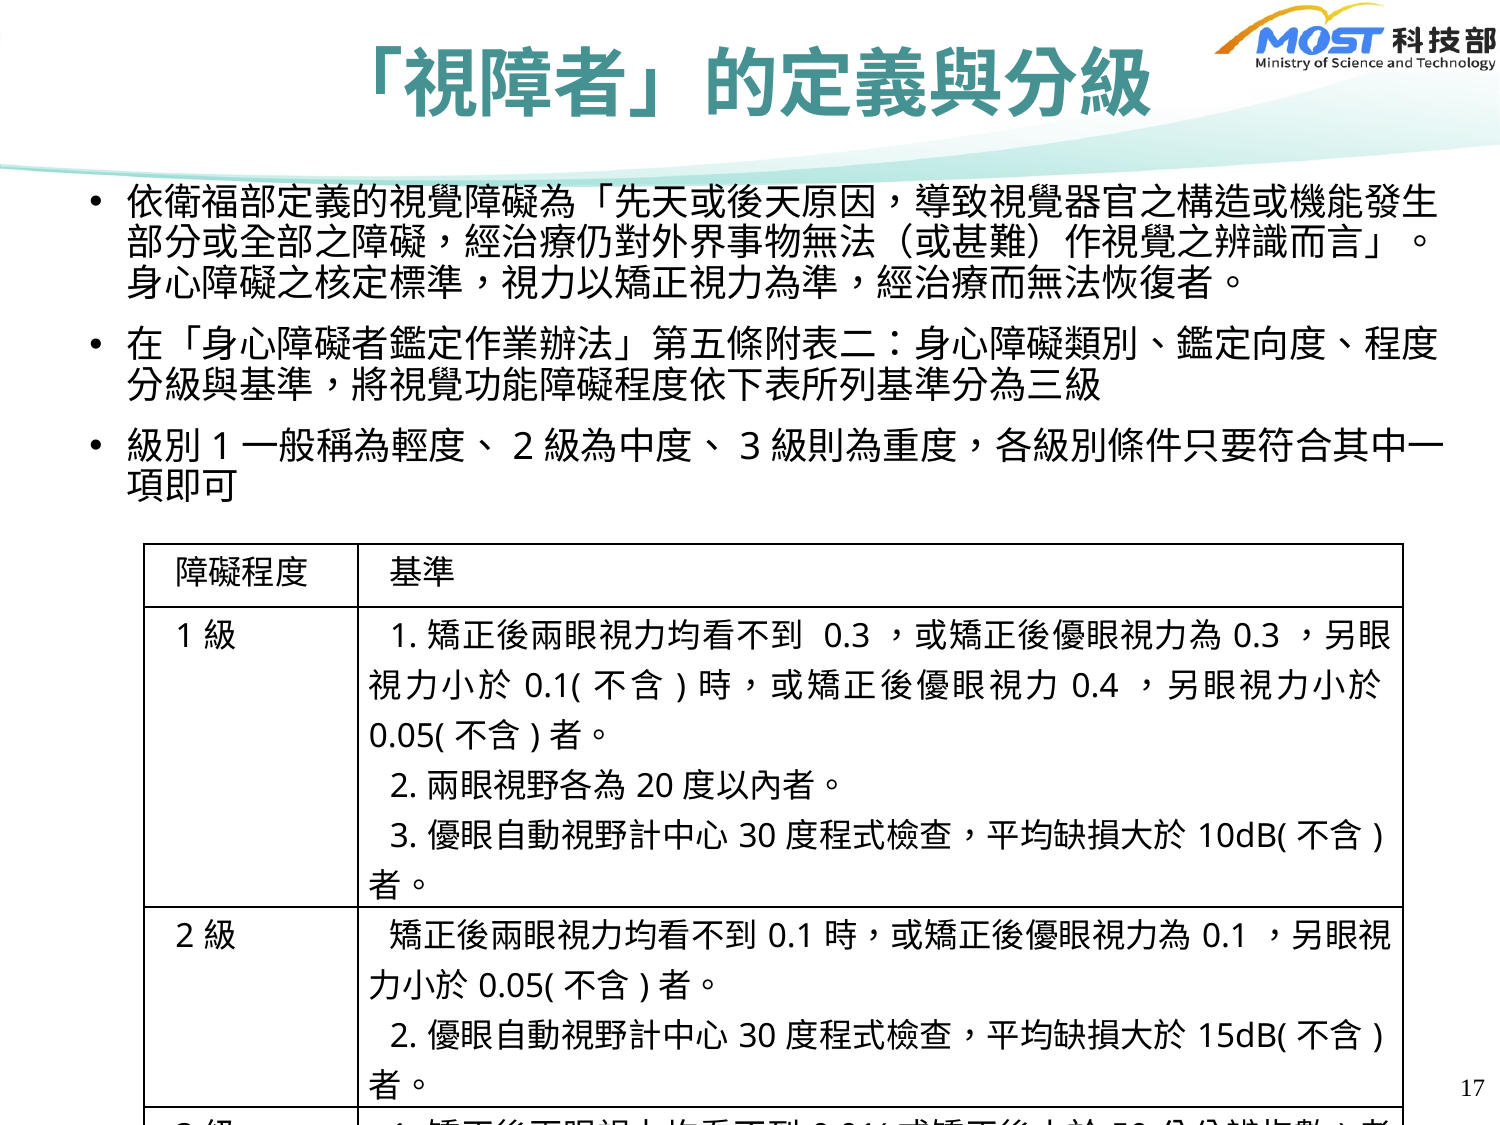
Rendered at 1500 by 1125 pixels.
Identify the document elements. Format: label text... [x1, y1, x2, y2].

table_cell 1.矯正後兩眼視力均看不到 0.3，或矯正後優眼視力為0.3，另眼視力小於0.1(不含)時，或矯正後優眼視力0.4，另眼視力小於0.05(不含)者。 2.兩眼視野各為20度以內者。 3.優眼自動視野計中心30度程式檢查，平均缺損大於10dB(不含)者。 [359, 608, 1402, 906]
slide_number 17 [1404, 1063, 1500, 1124]
table_cell 2級 [145, 908, 357, 1106]
table_header 基準 [359, 545, 1402, 606]
picture [0, 0, 1500, 187]
list 依衛福部定義的視覺障礙為「先天或後天原因，導致視覺器官之構造或機能發生部分或全部之障礙，經治療仍對外界事物無法（或甚難）作視覺之辨識而言」。身心障礙之核定標準，視力以矯正視力為準，經治療而無法恢復者。 在「身心障礙者鑑定作業辦法」第五條附表二：身心障礙類別、鑑定向度、程度分級與基準，將視覺功能障礙程度依下表所列基準分為三級 級別1一般稱為輕度、2級為中度、3級則為重度，各級別條件只要符合其中一項即可 [74, 175, 1473, 987]
table_cell 矯正後兩眼視力均看不到0.1時，或矯正後優眼視力為0.1，另眼視力小於0.05(不含)者。 2.優眼自動視野計中心30度程式檢查，平均缺損大於15dB(不含)者。 [359, 908, 1402, 1106]
table_cell 3級 [145, 1108, 357, 1125]
table_cell 1級 [145, 608, 357, 906]
title 「視障者」的定義與分級 [62, 20, 1419, 152]
table_header 障礙程度 [145, 545, 357, 606]
table_cell 1.矯正後兩眼視力均看不到0.01(或矯正後小於50公分辨指數)者。 2.優眼自動視野計中心30度程式檢查，平均缺損大於20dB(不含)者。 [359, 1108, 1402, 1125]
